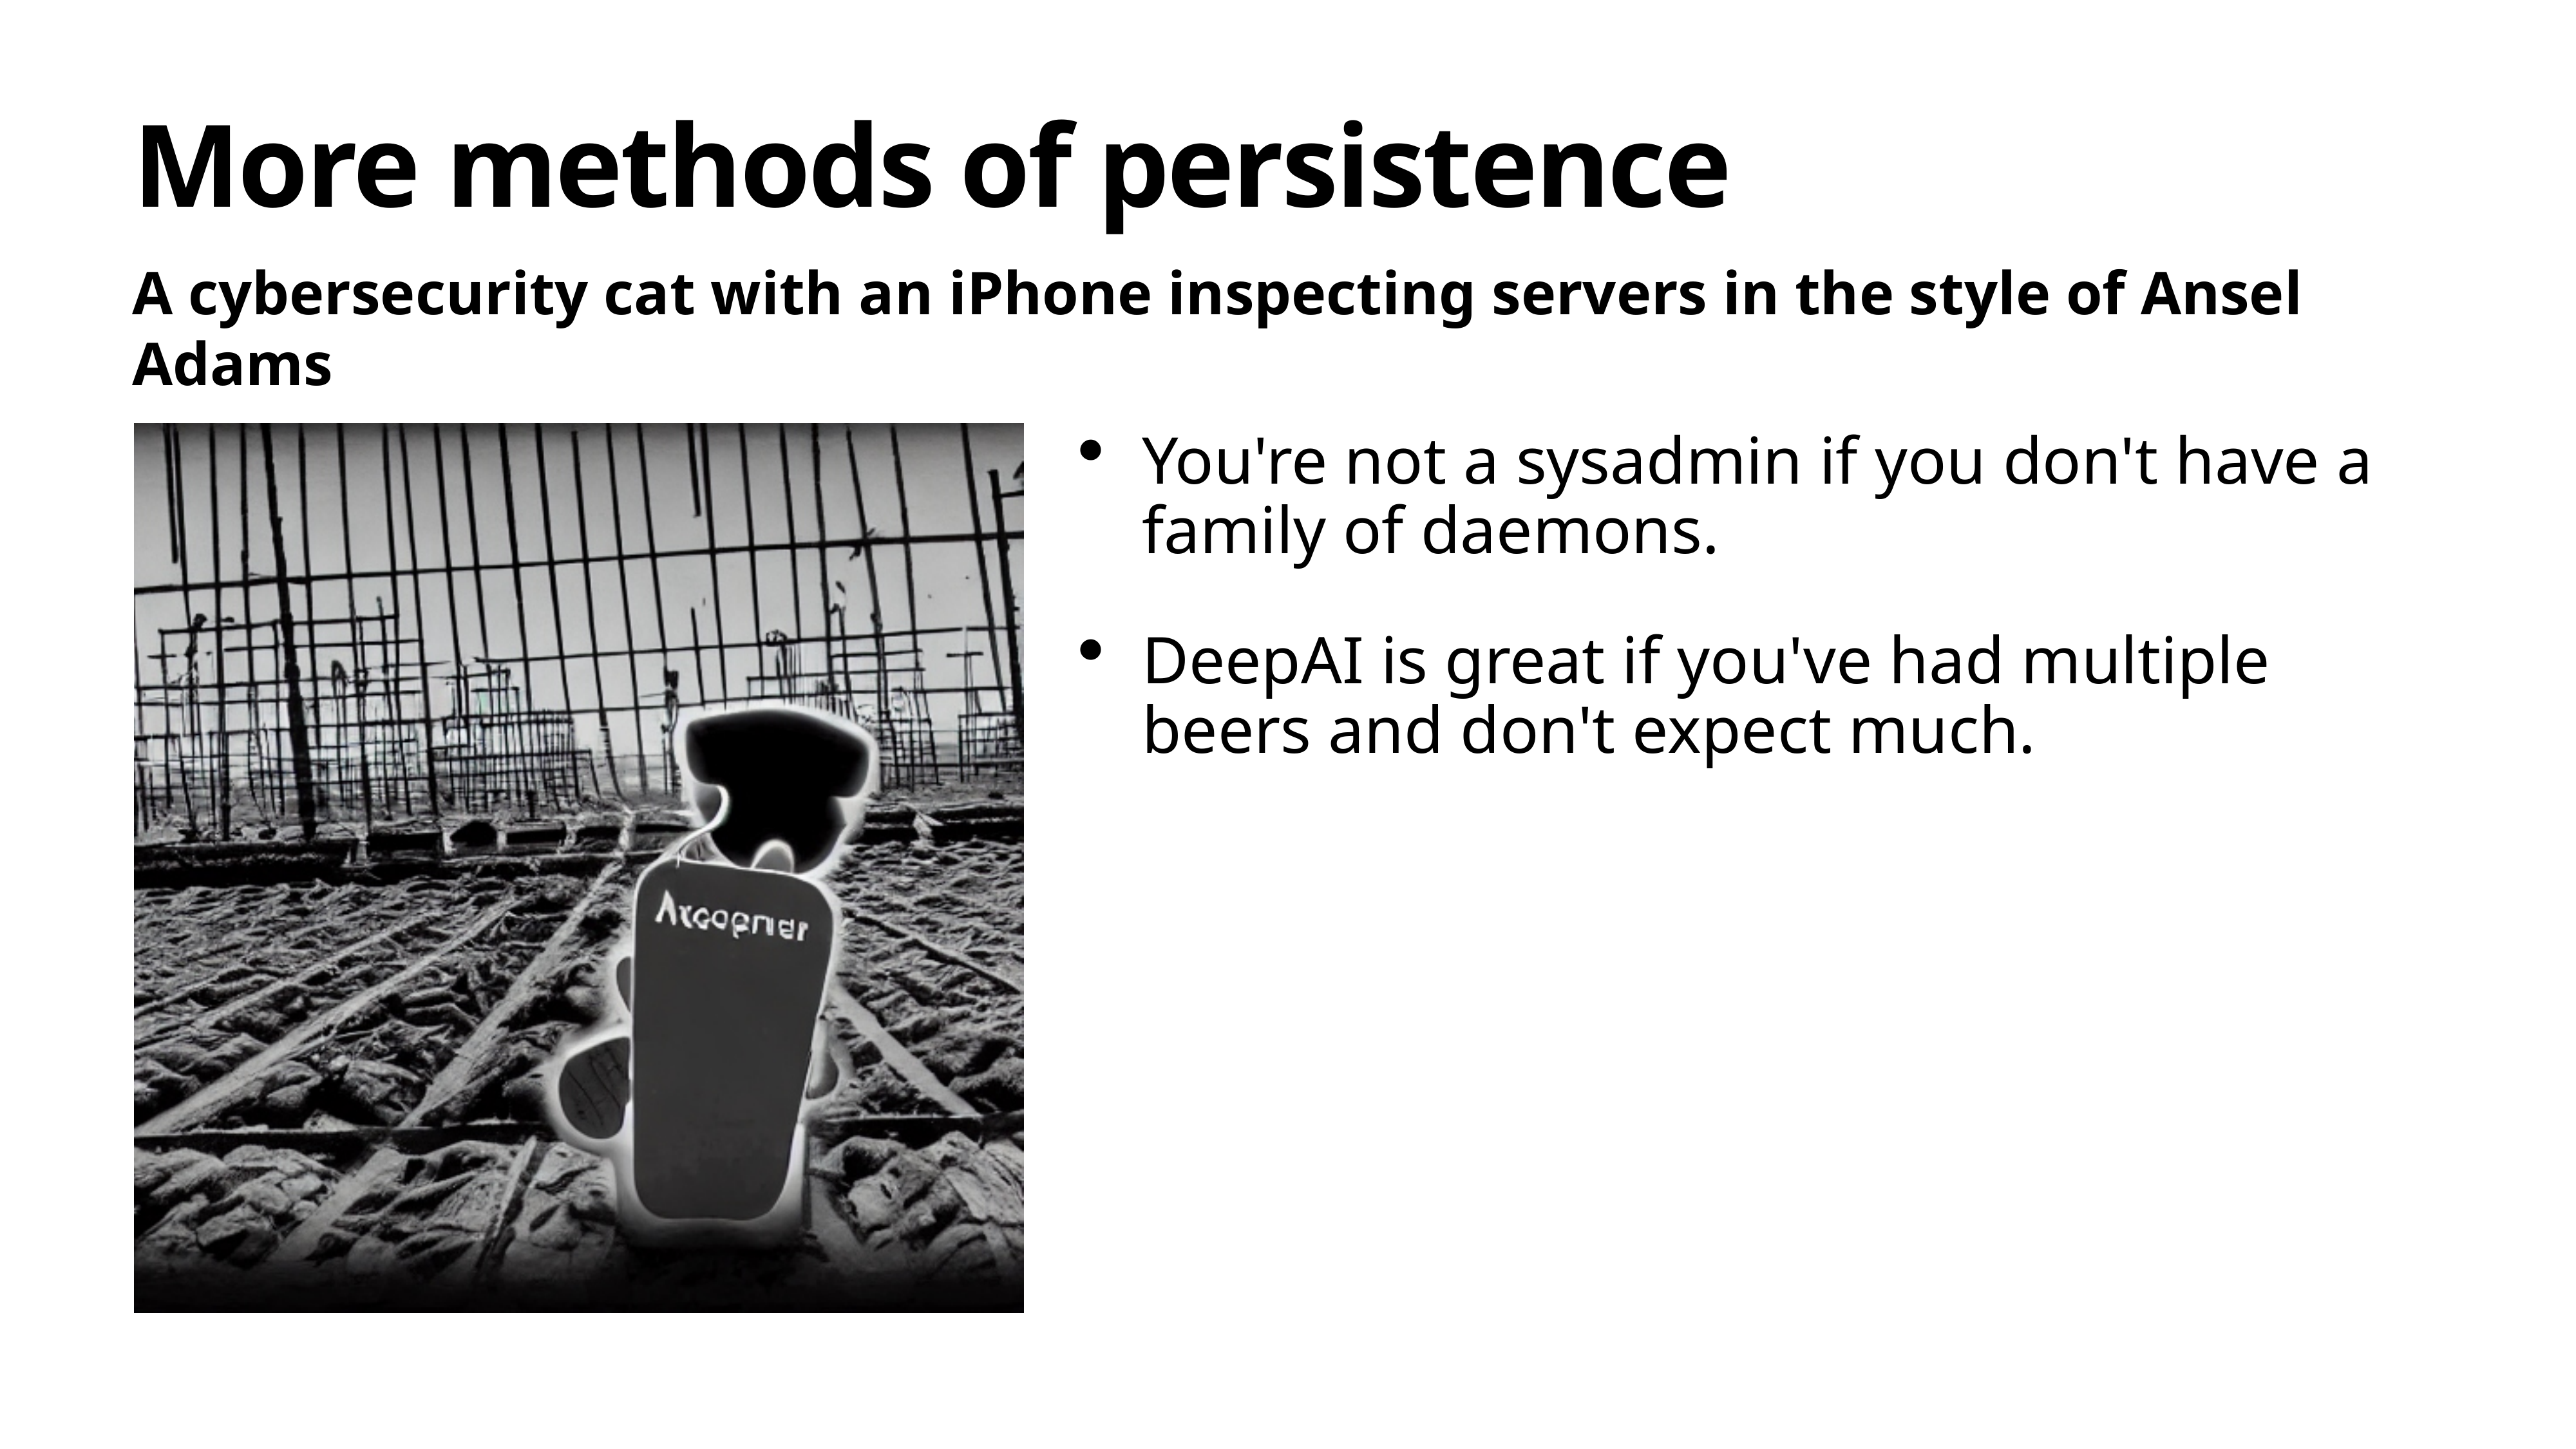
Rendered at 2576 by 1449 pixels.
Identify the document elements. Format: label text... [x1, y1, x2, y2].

list You're not a sysadmin if you don't have a family of daemons. DeepAI is great if you've had multiple beers and don't expect much. [1072, 422, 2389, 1314]
list A cybersecurity cat with an iPhone inspecting servers in the style of Ansel Adams [127, 250, 2449, 350]
title More methods of persistence [127, 113, 2449, 250]
picture [134, 422, 1025, 1313]
